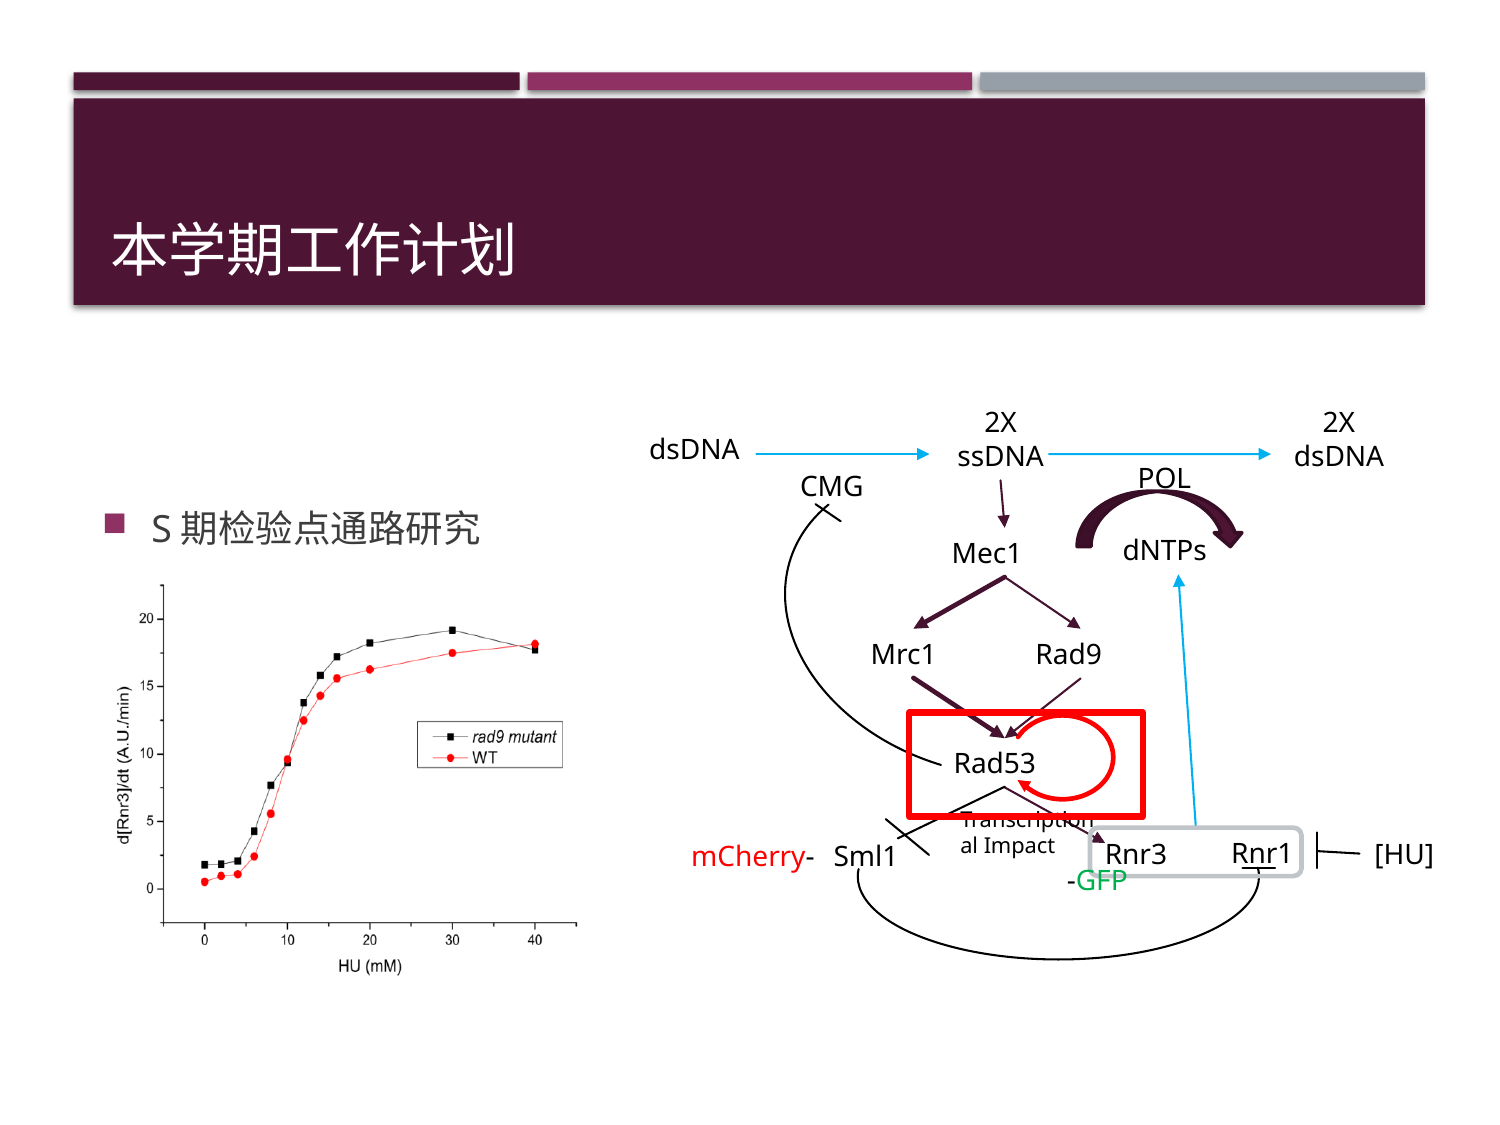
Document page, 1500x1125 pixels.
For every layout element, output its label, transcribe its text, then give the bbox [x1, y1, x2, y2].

title 本学期工作计划 [95, 112, 1406, 291]
list S期检验点通路研究 [86, 406, 627, 650]
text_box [633, 396, 1454, 960]
picture [105, 572, 595, 981]
